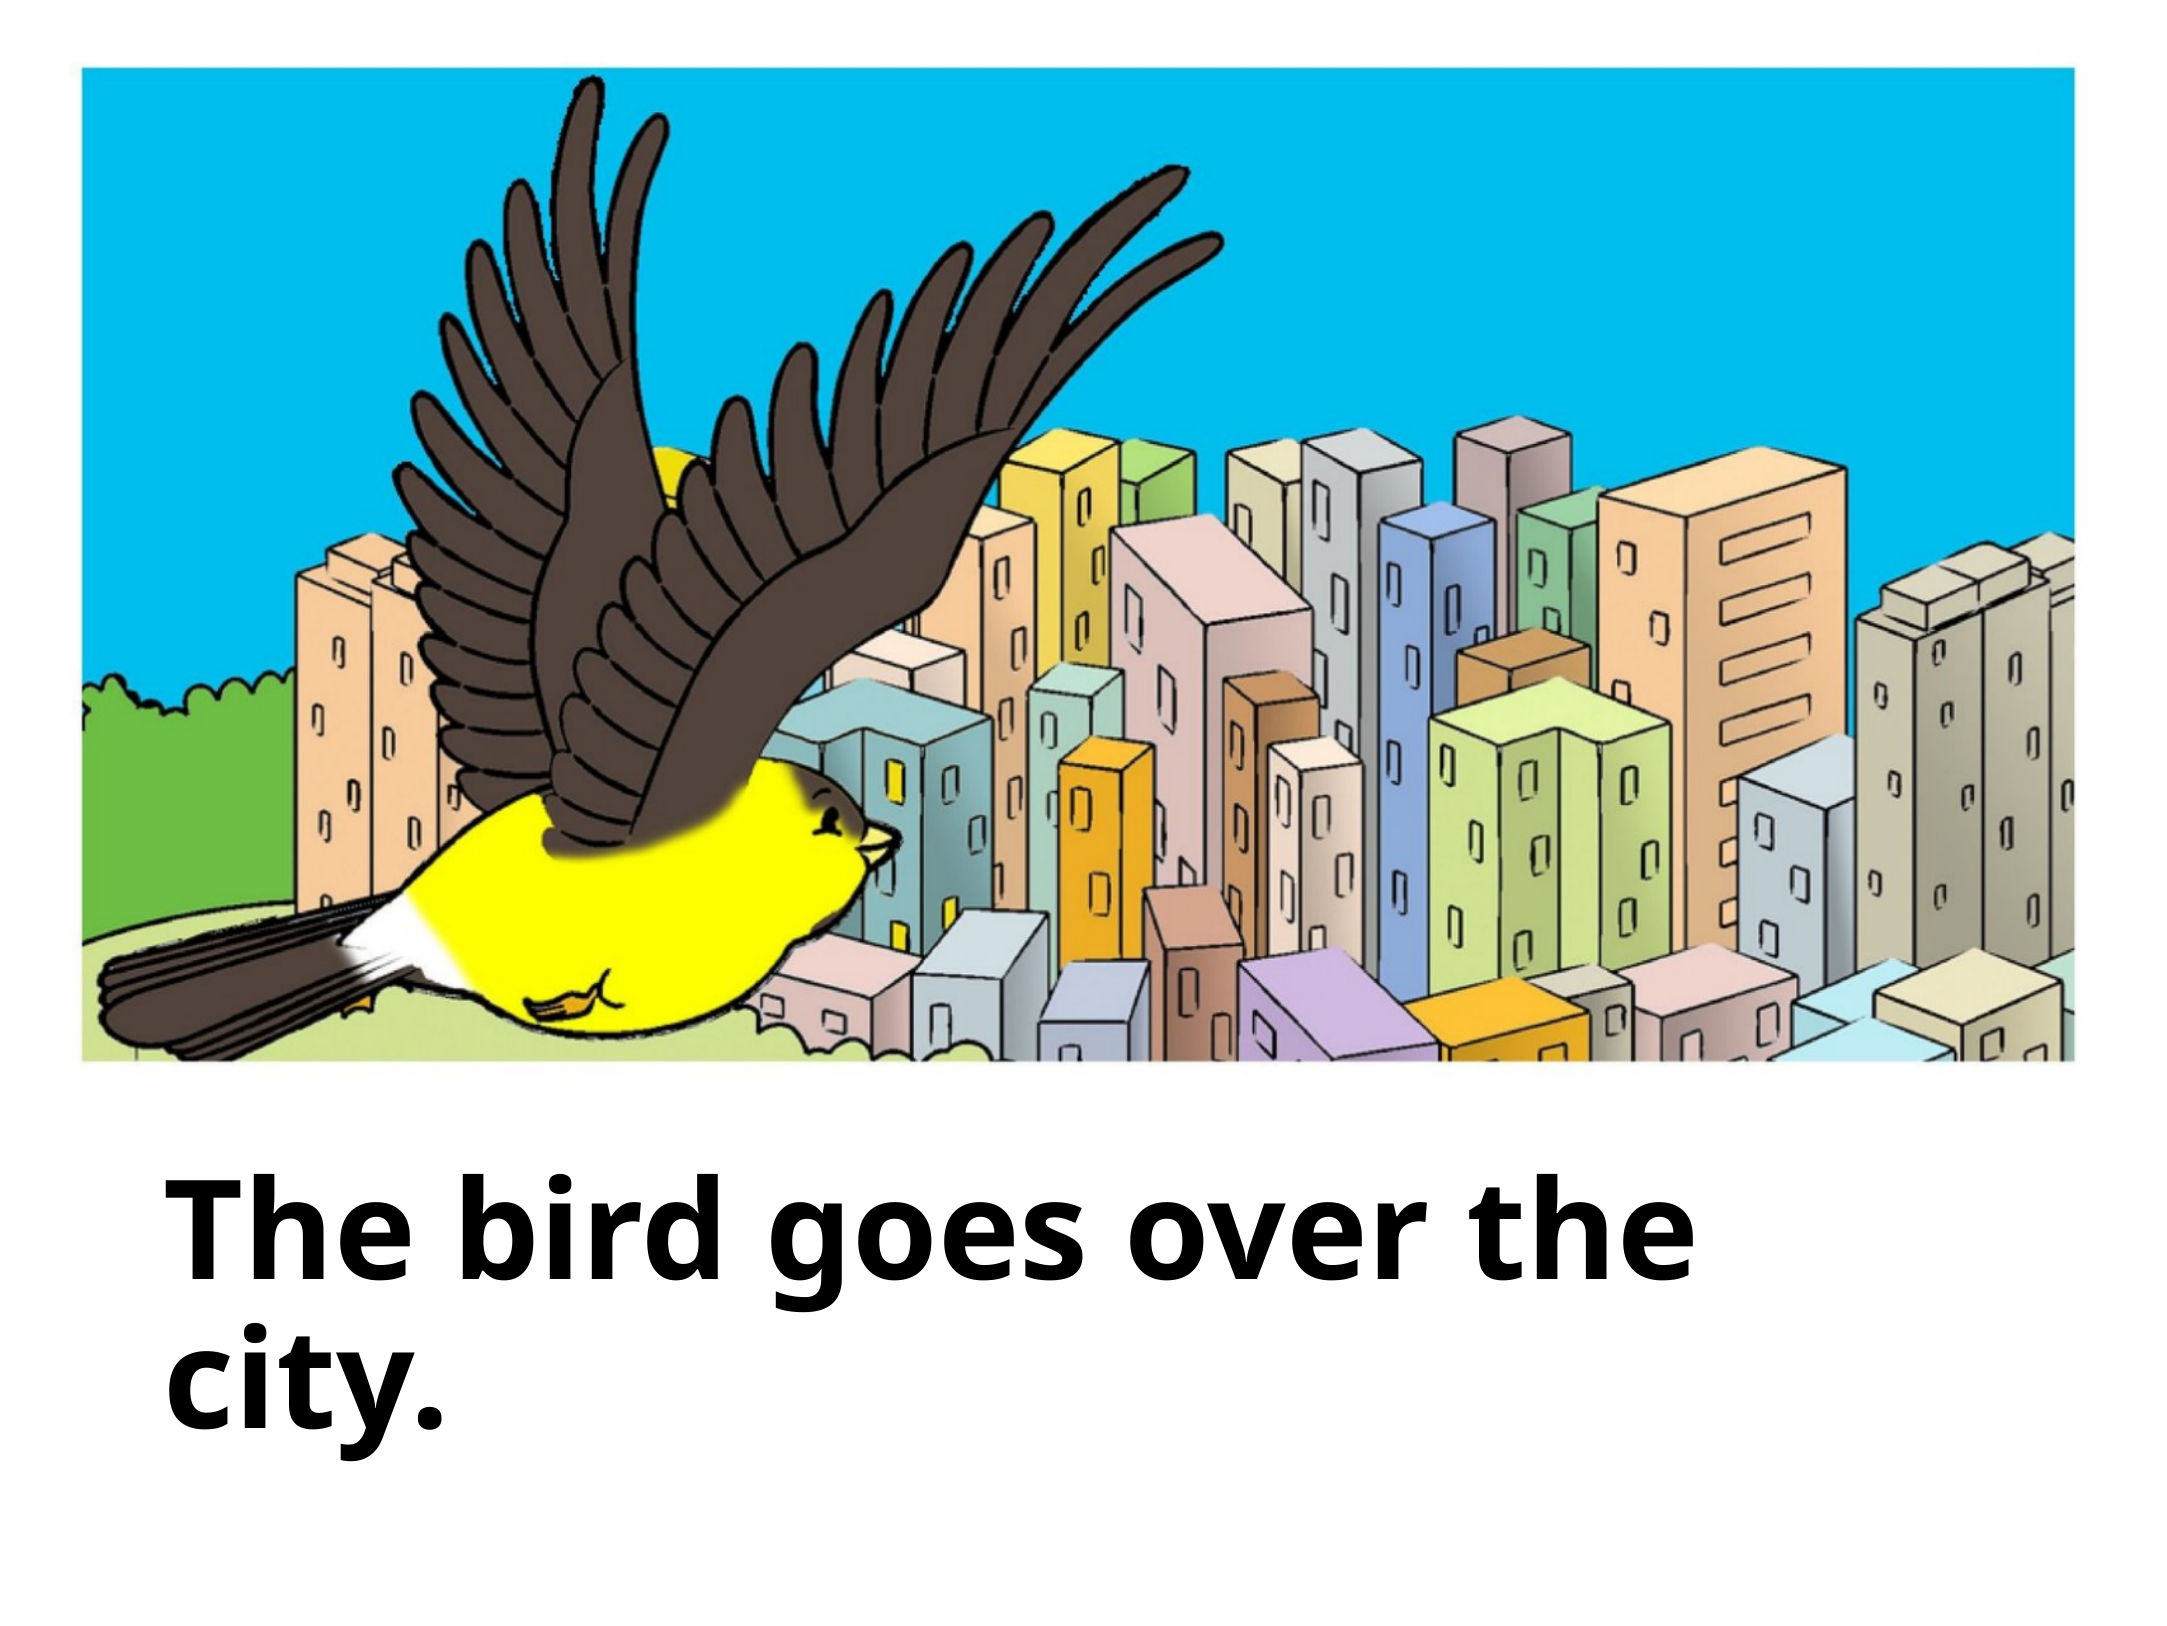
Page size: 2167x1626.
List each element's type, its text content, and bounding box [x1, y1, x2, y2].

title The bird goes over the city. [148, 1152, 2018, 1467]
picture [0, 17, 2167, 1142]
